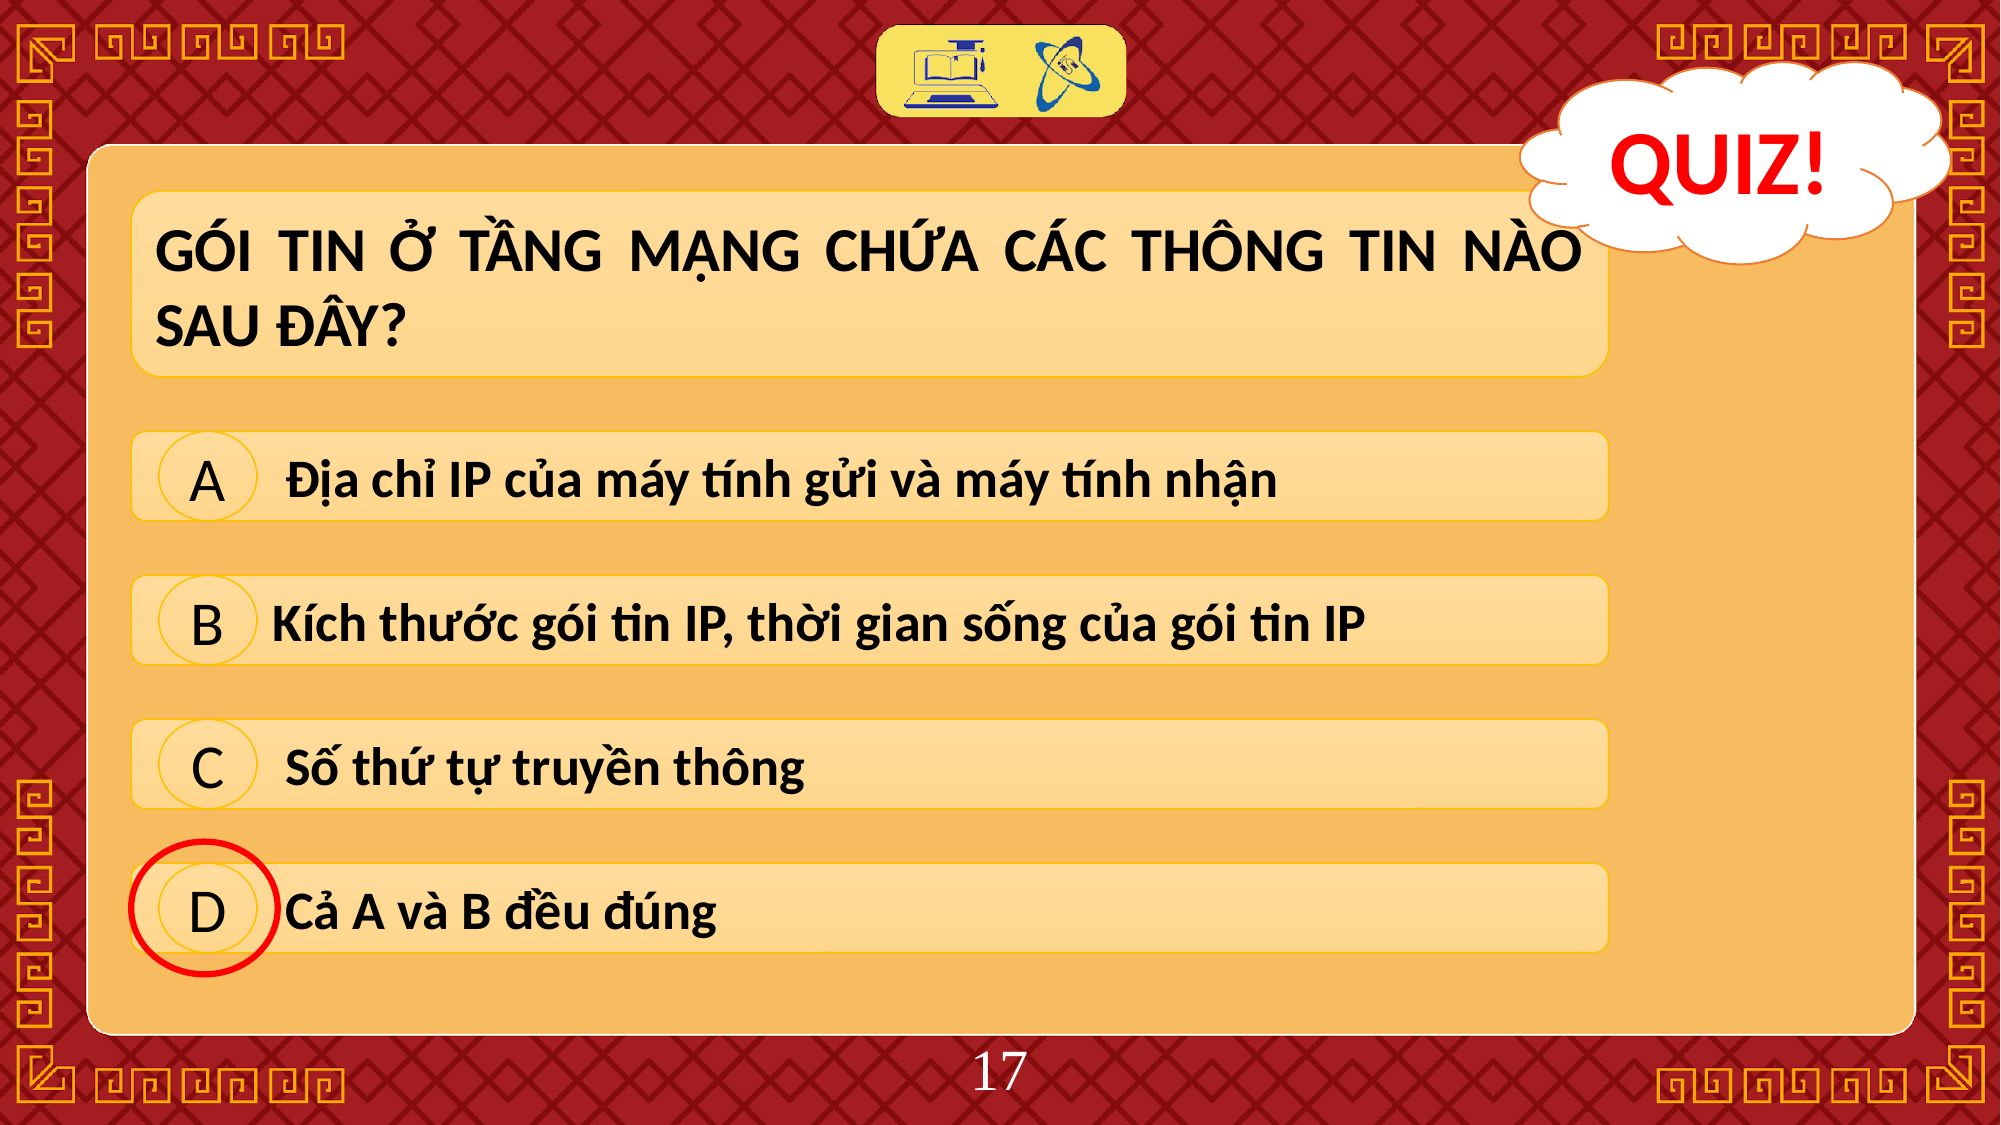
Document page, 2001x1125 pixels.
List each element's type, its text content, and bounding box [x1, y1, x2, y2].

picture [0, 0, 2001, 1125]
text_box QUIZ! [1519, 62, 1952, 265]
slide_number ‹#› [774, 1037, 1225, 1098]
text_box [160, 961, 249, 975]
text_box GÓI TIN Ở TẦNG MẠNG CHỨA CÁC THÔNG TIN NÀO SAU ĐÂY? [131, 190, 1609, 378]
text_box [152, 841, 257, 861]
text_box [130, 718, 1609, 810]
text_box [130, 574, 1609, 666]
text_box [130, 862, 1609, 954]
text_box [130, 431, 1609, 522]
